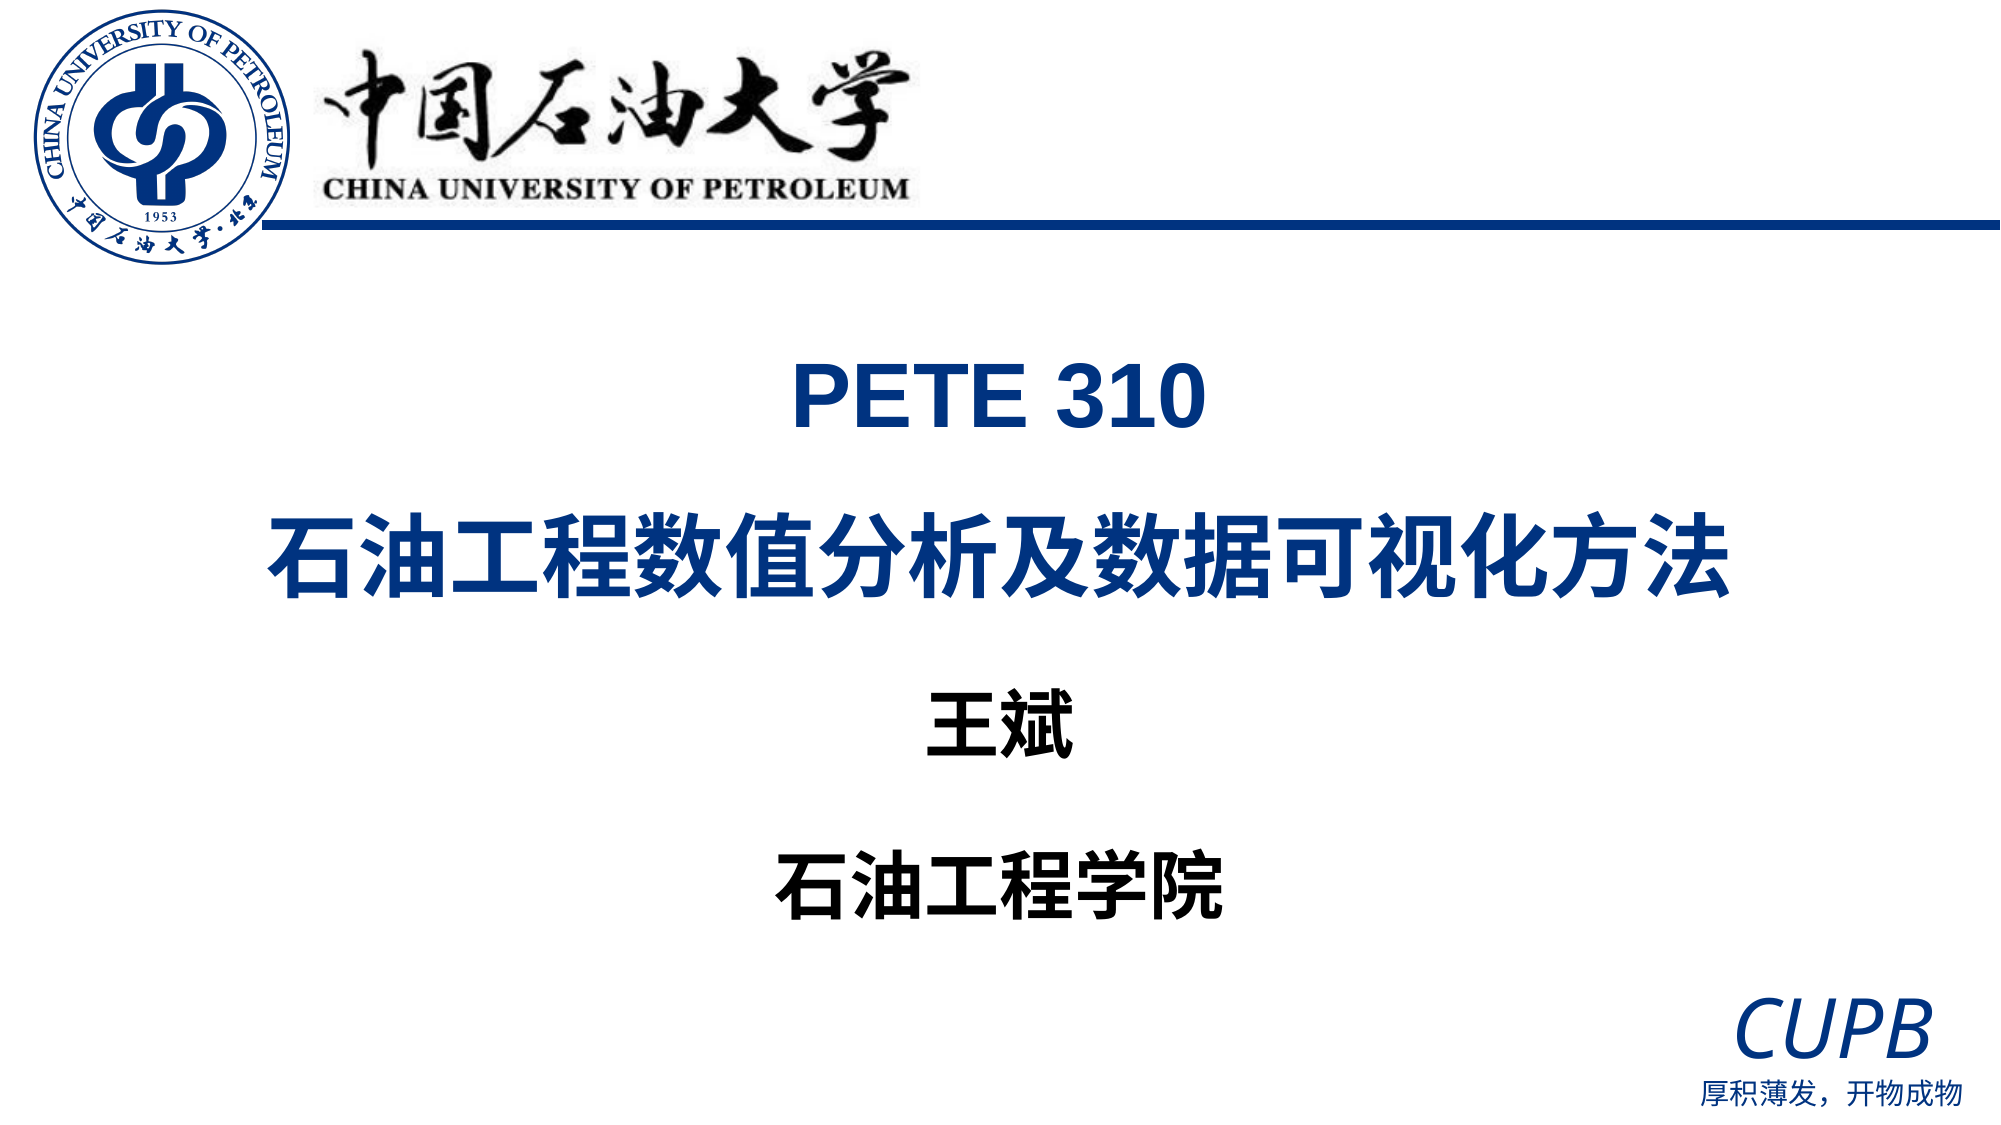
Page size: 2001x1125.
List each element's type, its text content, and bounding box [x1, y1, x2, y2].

picture [306, 31, 928, 211]
picture [33, 9, 290, 265]
text_box 王斌 石油工程学院 [716, 680, 1283, 928]
text_box PETE 310 石油工程数值分析及数据可视化方法 [66, 301, 1934, 616]
text_box CUPB 厚积薄发，开物成物 [1664, 967, 2000, 1118]
